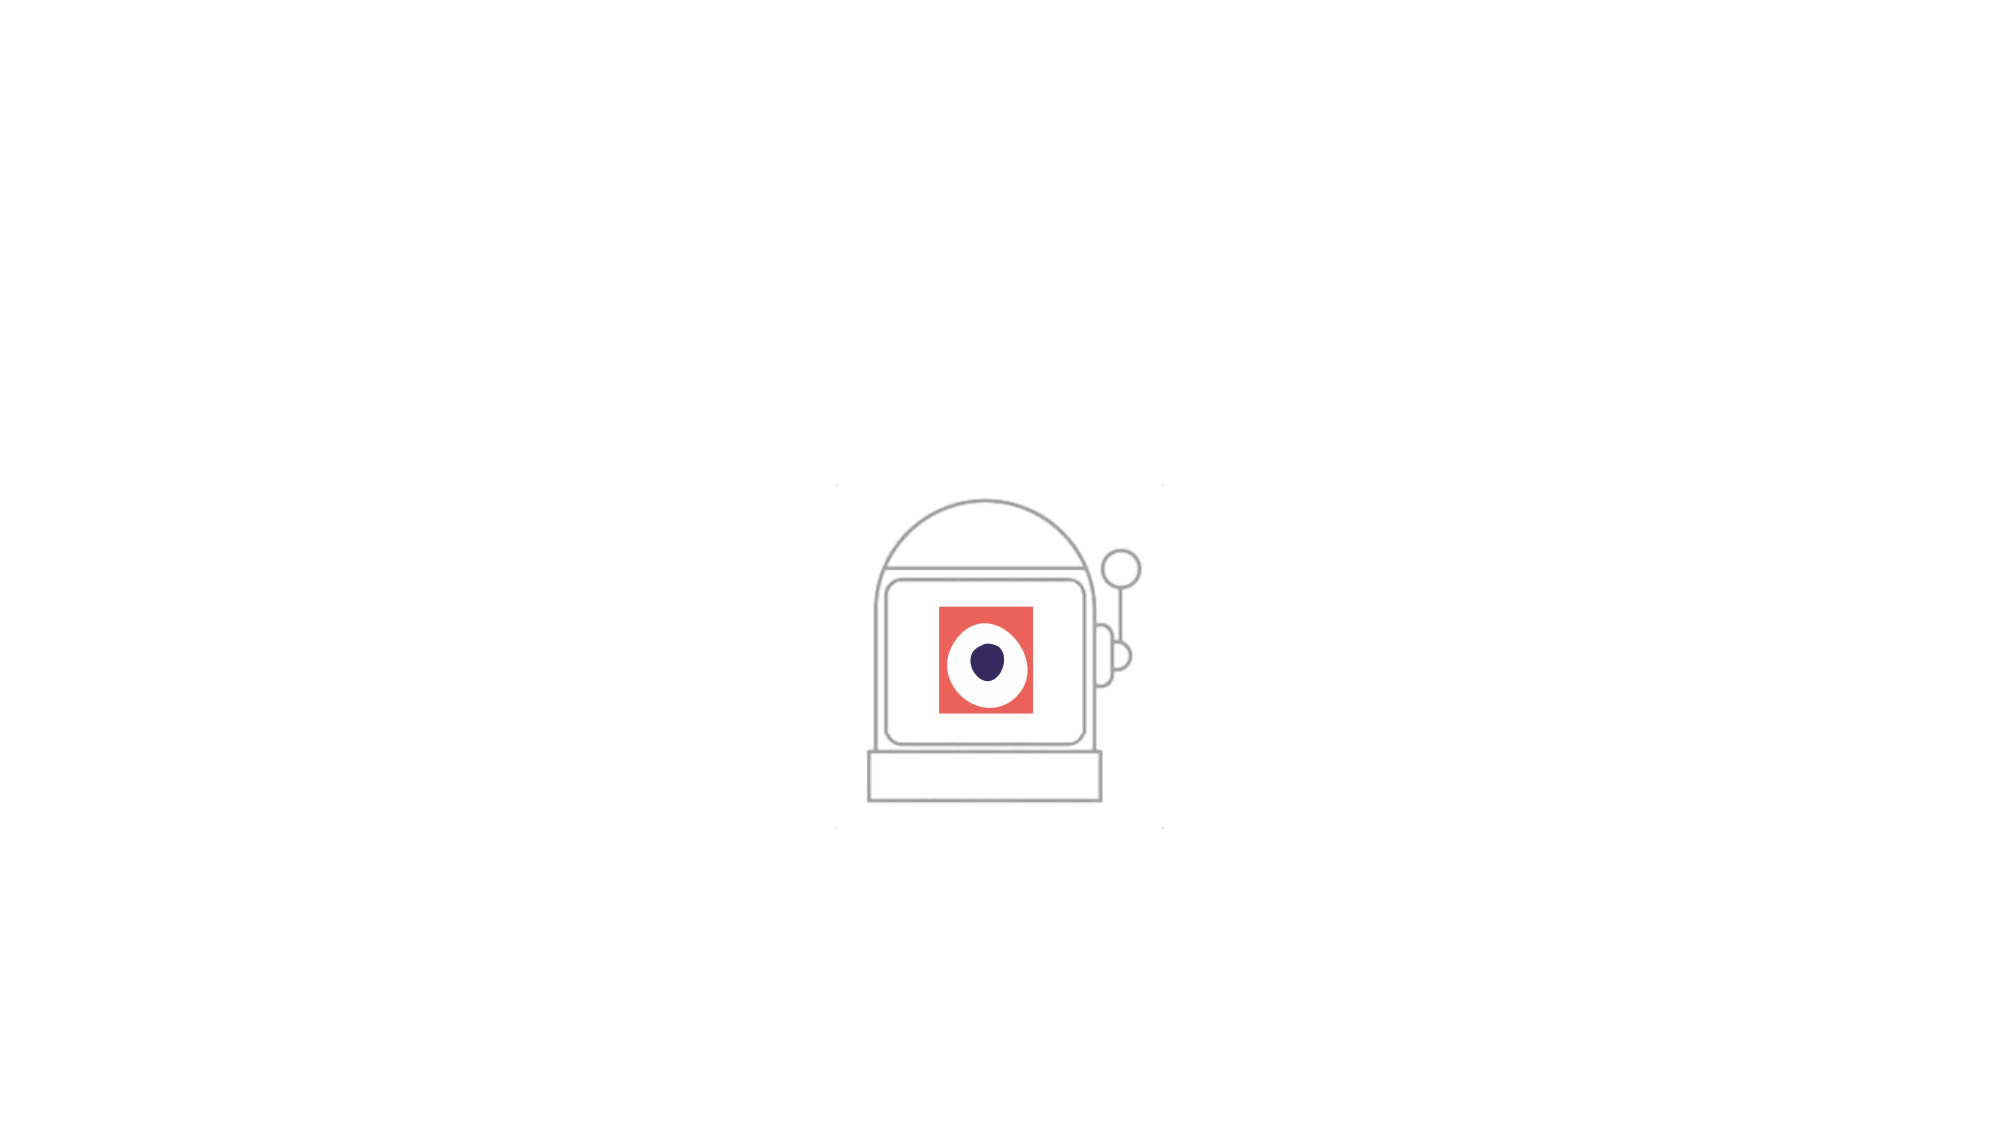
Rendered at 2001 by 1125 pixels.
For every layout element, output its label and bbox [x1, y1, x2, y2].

picture [935, 601, 1037, 720]
list [836, 483, 1164, 829]
